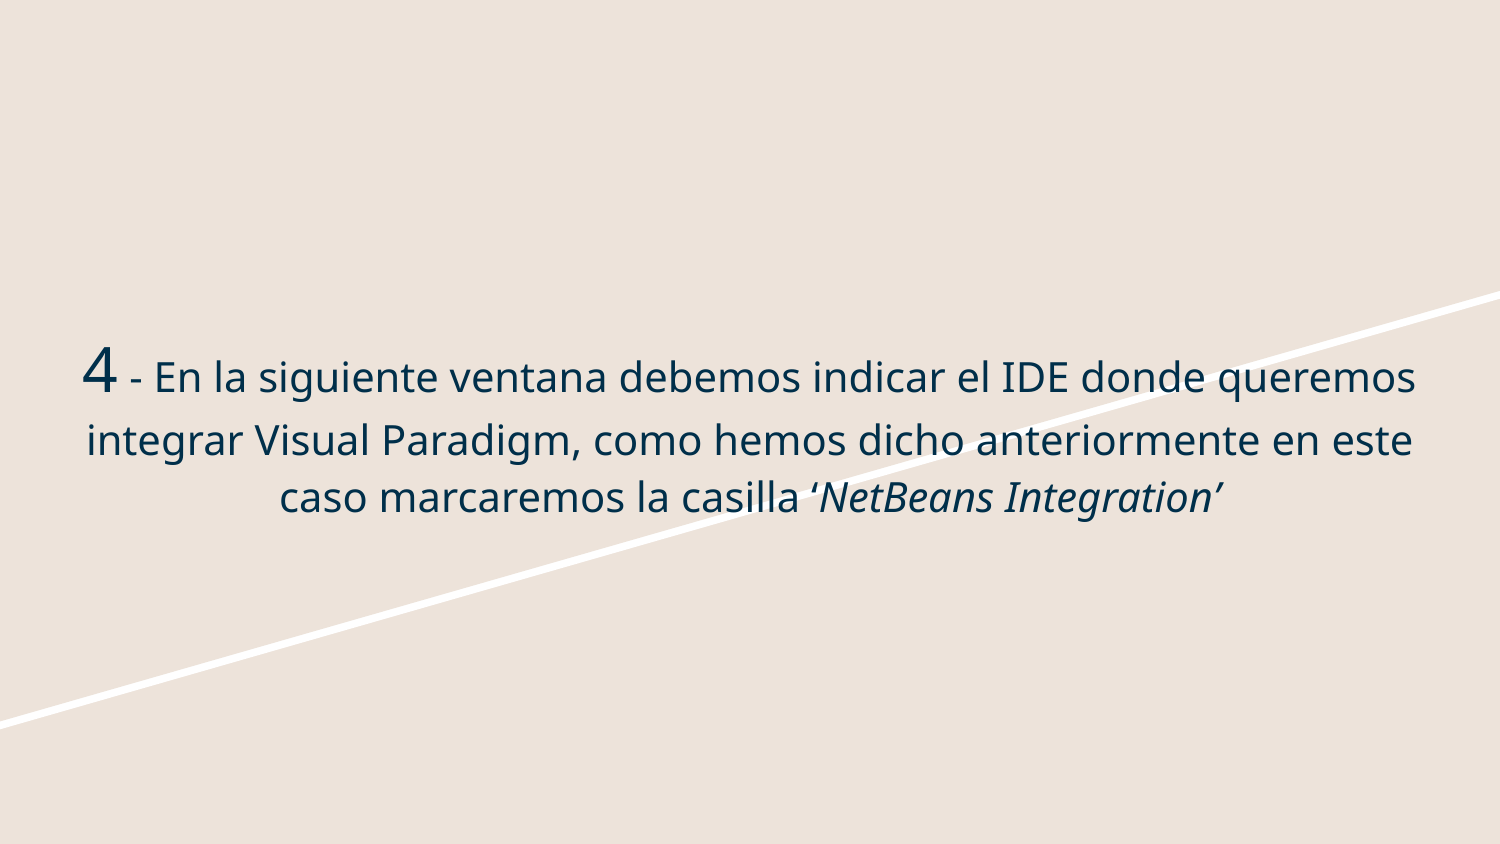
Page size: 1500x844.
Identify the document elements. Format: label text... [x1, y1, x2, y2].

title 4 - En la siguiente ventana debemos indicar el IDE donde queremos integrar Visual Paradigm, como hemos dicho anteriormente en este caso marcaremos la casilla ‘NetBeans Integration’ [51, 88, 1449, 763]
